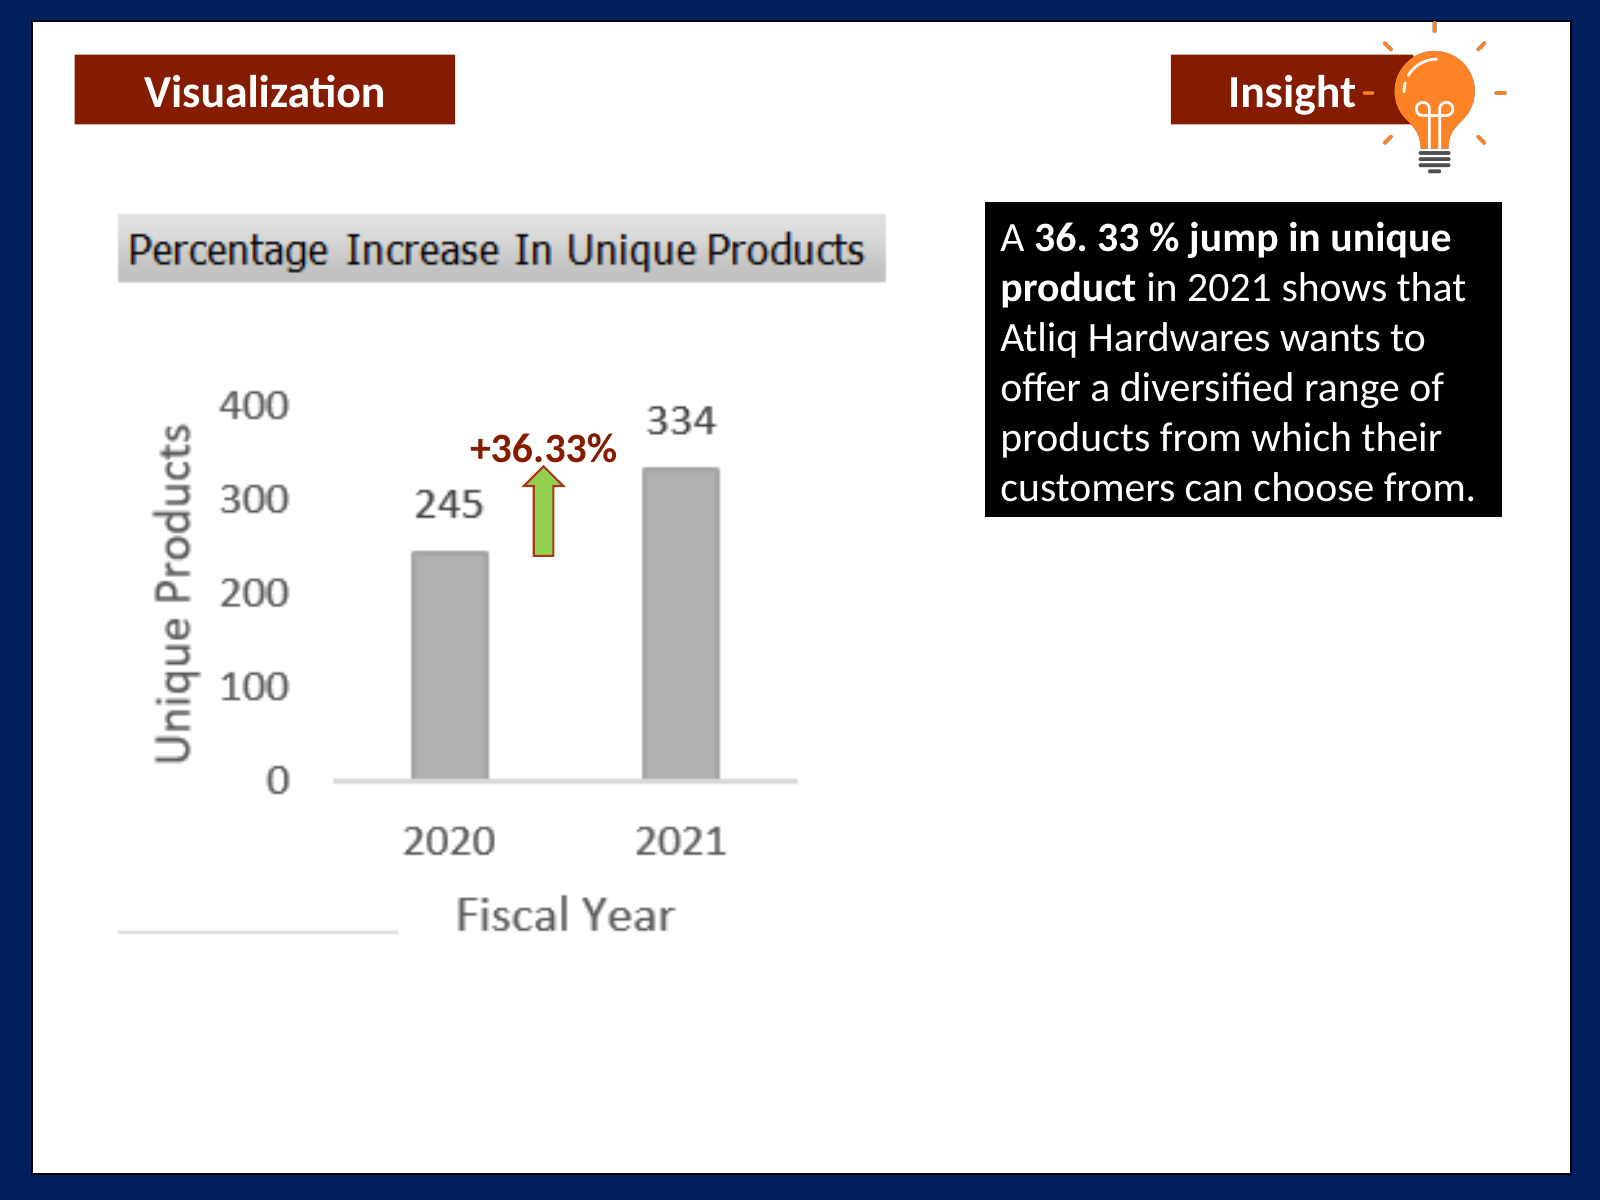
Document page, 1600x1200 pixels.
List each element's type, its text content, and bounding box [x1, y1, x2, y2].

text_box Visualization [74, 54, 456, 125]
text_box A 36. 33 % jump in unique product in 2021 shows that Atliq Hardwares wants to offer a diversified range of products from which their customers can choose from. [985, 202, 1502, 517]
text_box [31, 20, 1572, 1175]
picture [1322, 0, 1547, 205]
text_box Insight [1170, 54, 1322, 125]
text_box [93, 202, 911, 934]
